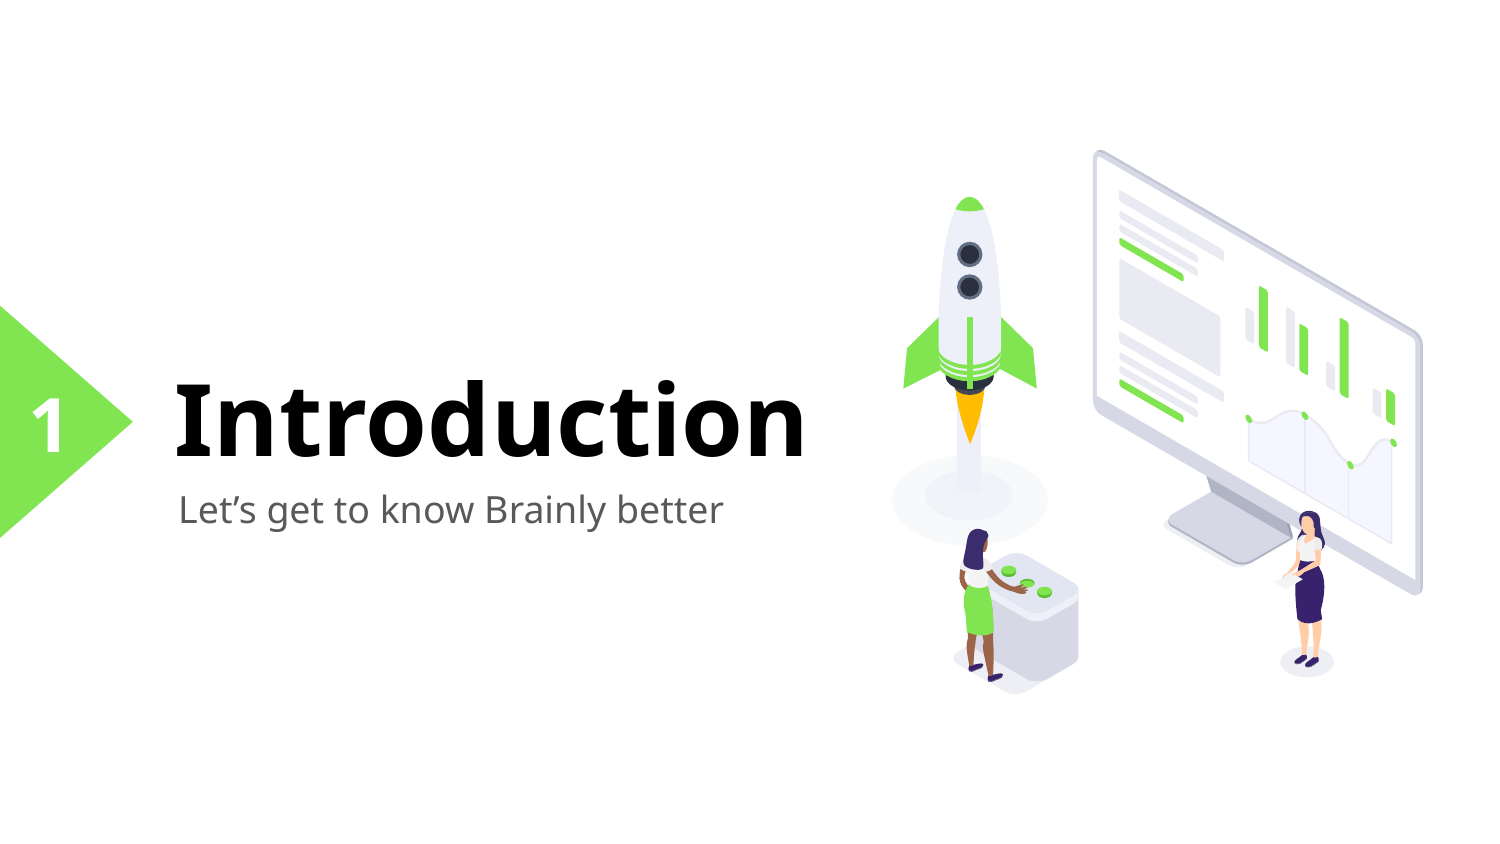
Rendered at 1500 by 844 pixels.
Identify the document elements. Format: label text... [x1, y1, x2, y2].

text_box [891, 149, 1424, 695]
subtitle Let’s get to know Brainly better [178, 478, 886, 542]
title Introduction [174, 370, 886, 477]
text_box 1 [0, 306, 100, 540]
